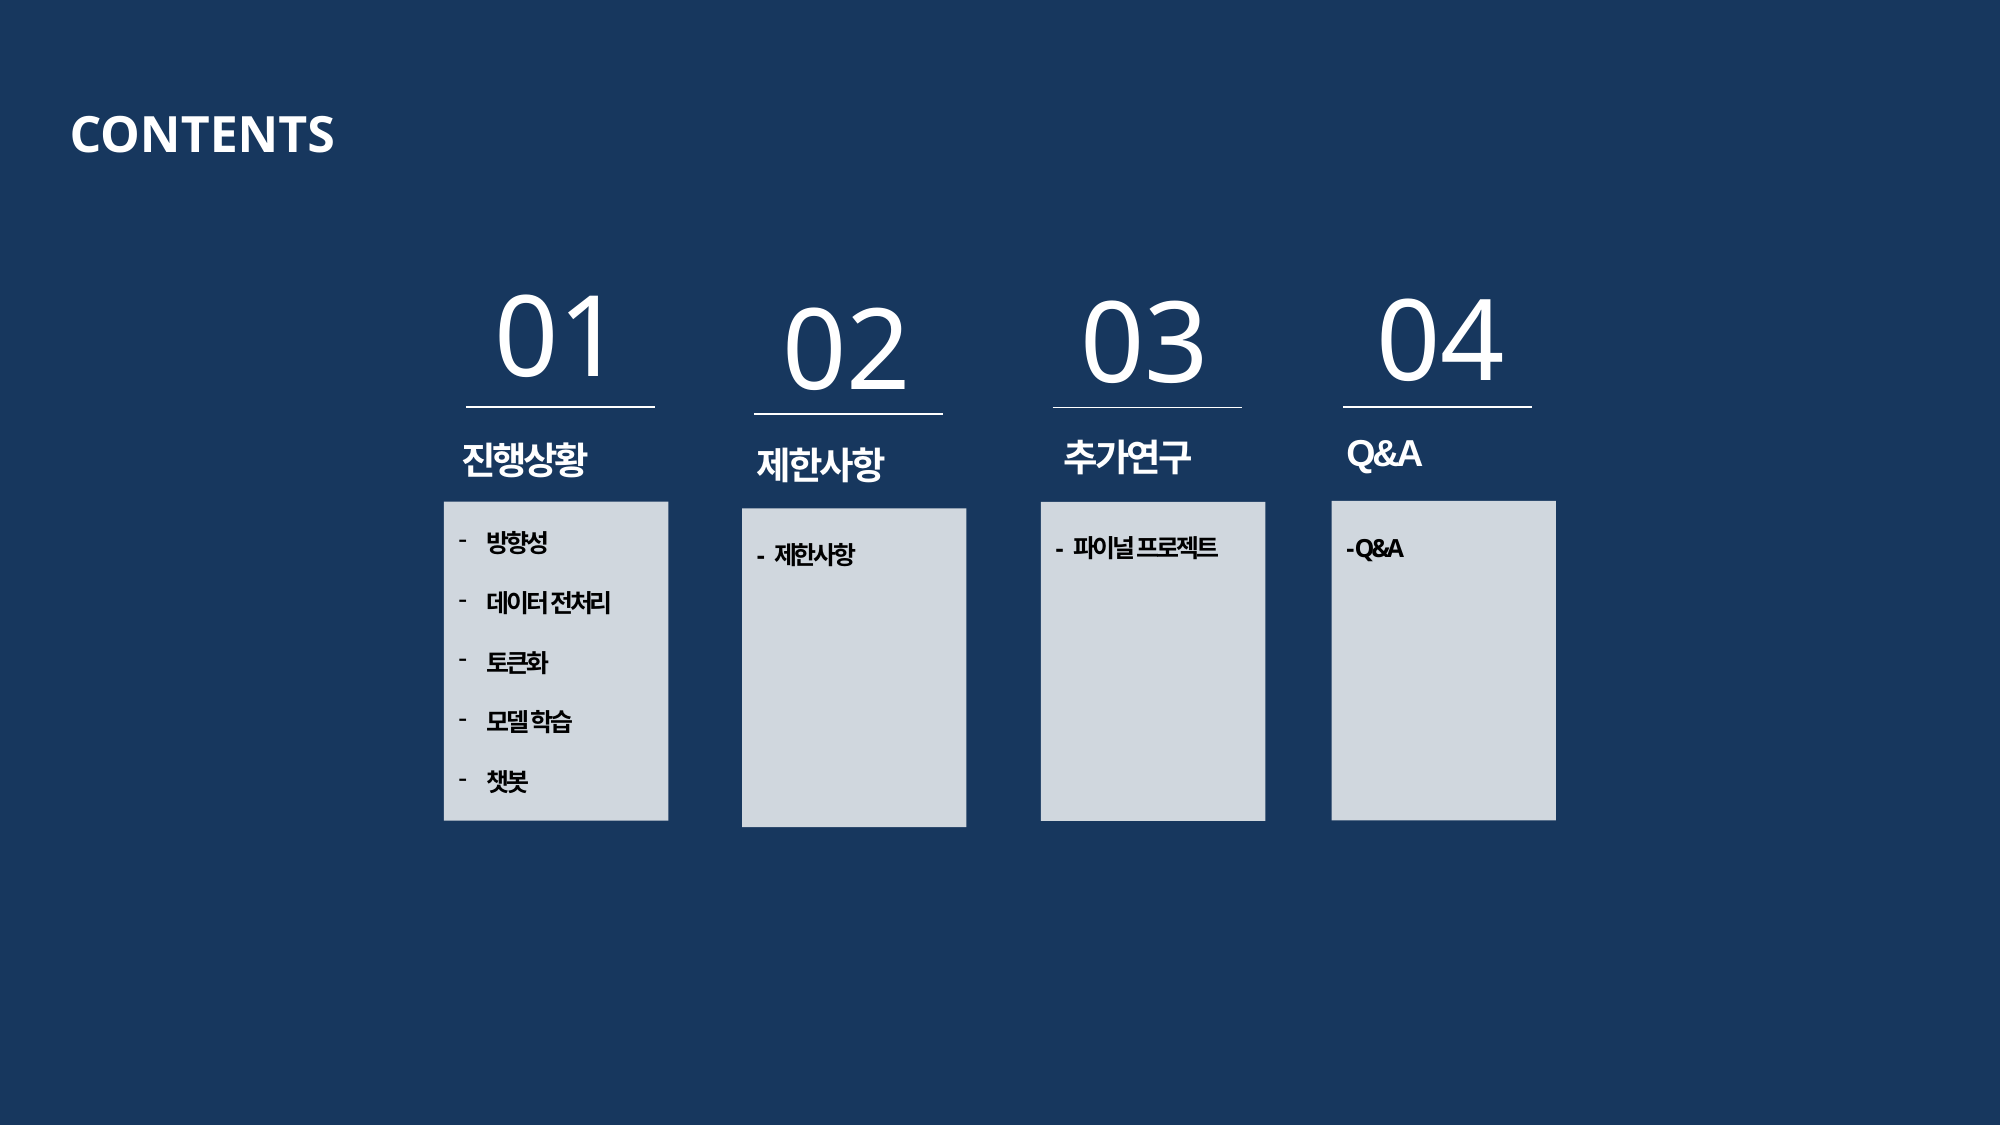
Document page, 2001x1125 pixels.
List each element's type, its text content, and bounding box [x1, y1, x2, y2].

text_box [443, 256, 1557, 869]
text_box CONTENTS [54, 94, 740, 170]
